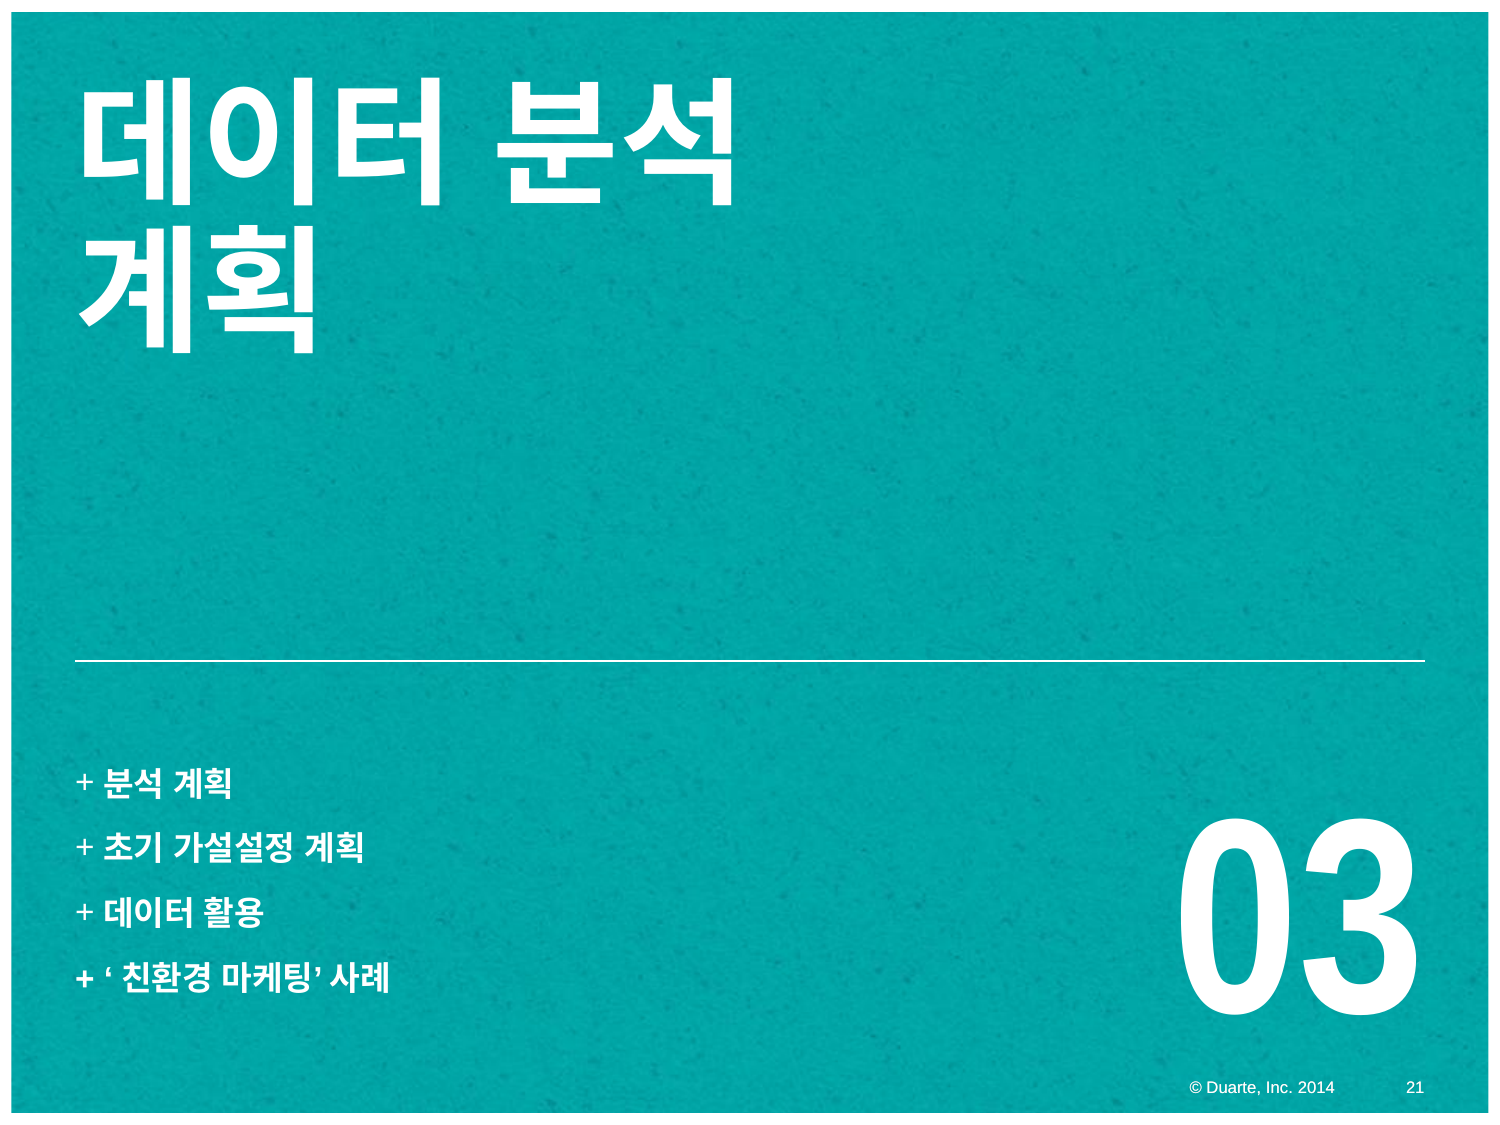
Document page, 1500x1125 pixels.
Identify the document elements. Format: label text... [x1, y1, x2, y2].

picture [12, 12, 1488, 1113]
list 분석 계획 초기 가설설정 계획 데이터 활용 + ‘친환경 마케팅’ 사례 [75, 758, 968, 1102]
title 데이터 분석 계획 [75, 74, 1425, 609]
list 03 [991, 686, 1425, 1050]
